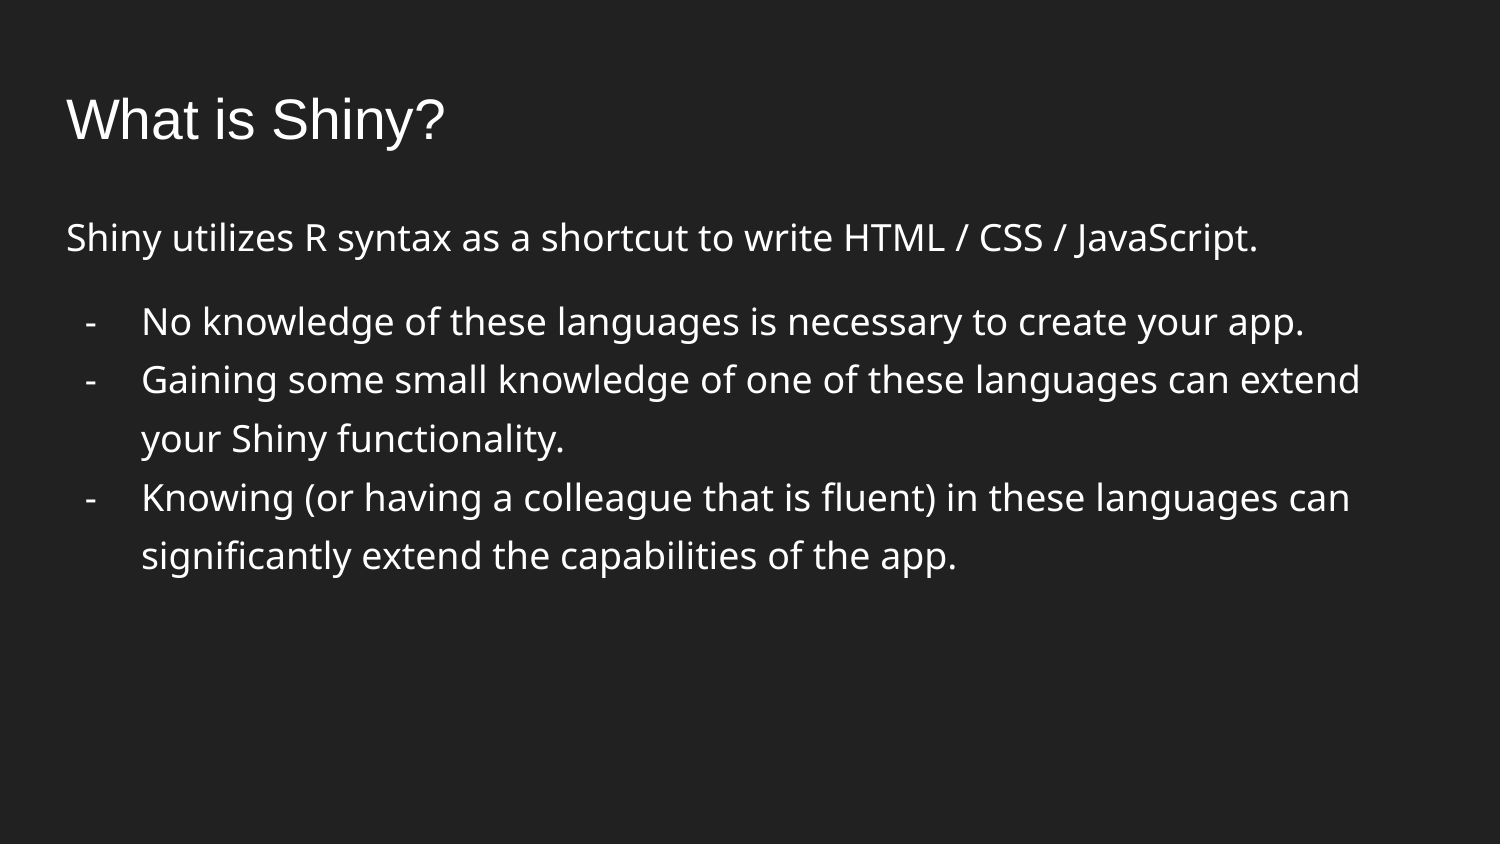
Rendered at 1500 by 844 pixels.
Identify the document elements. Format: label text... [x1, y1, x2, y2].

list Shiny utilizes R syntax as a shortcut to write HTML / CSS / JavaScript. No knowledge of these languages is necessary to create your app. Gaining some small knowledge of one of these languages can extend your Shiny functionality. Knowing (or having a colleague that is fluent) in these languages can significantly extend the capabilities of the app. [51, 189, 1449, 804]
title What is Shiny? [51, 72, 1449, 167]
